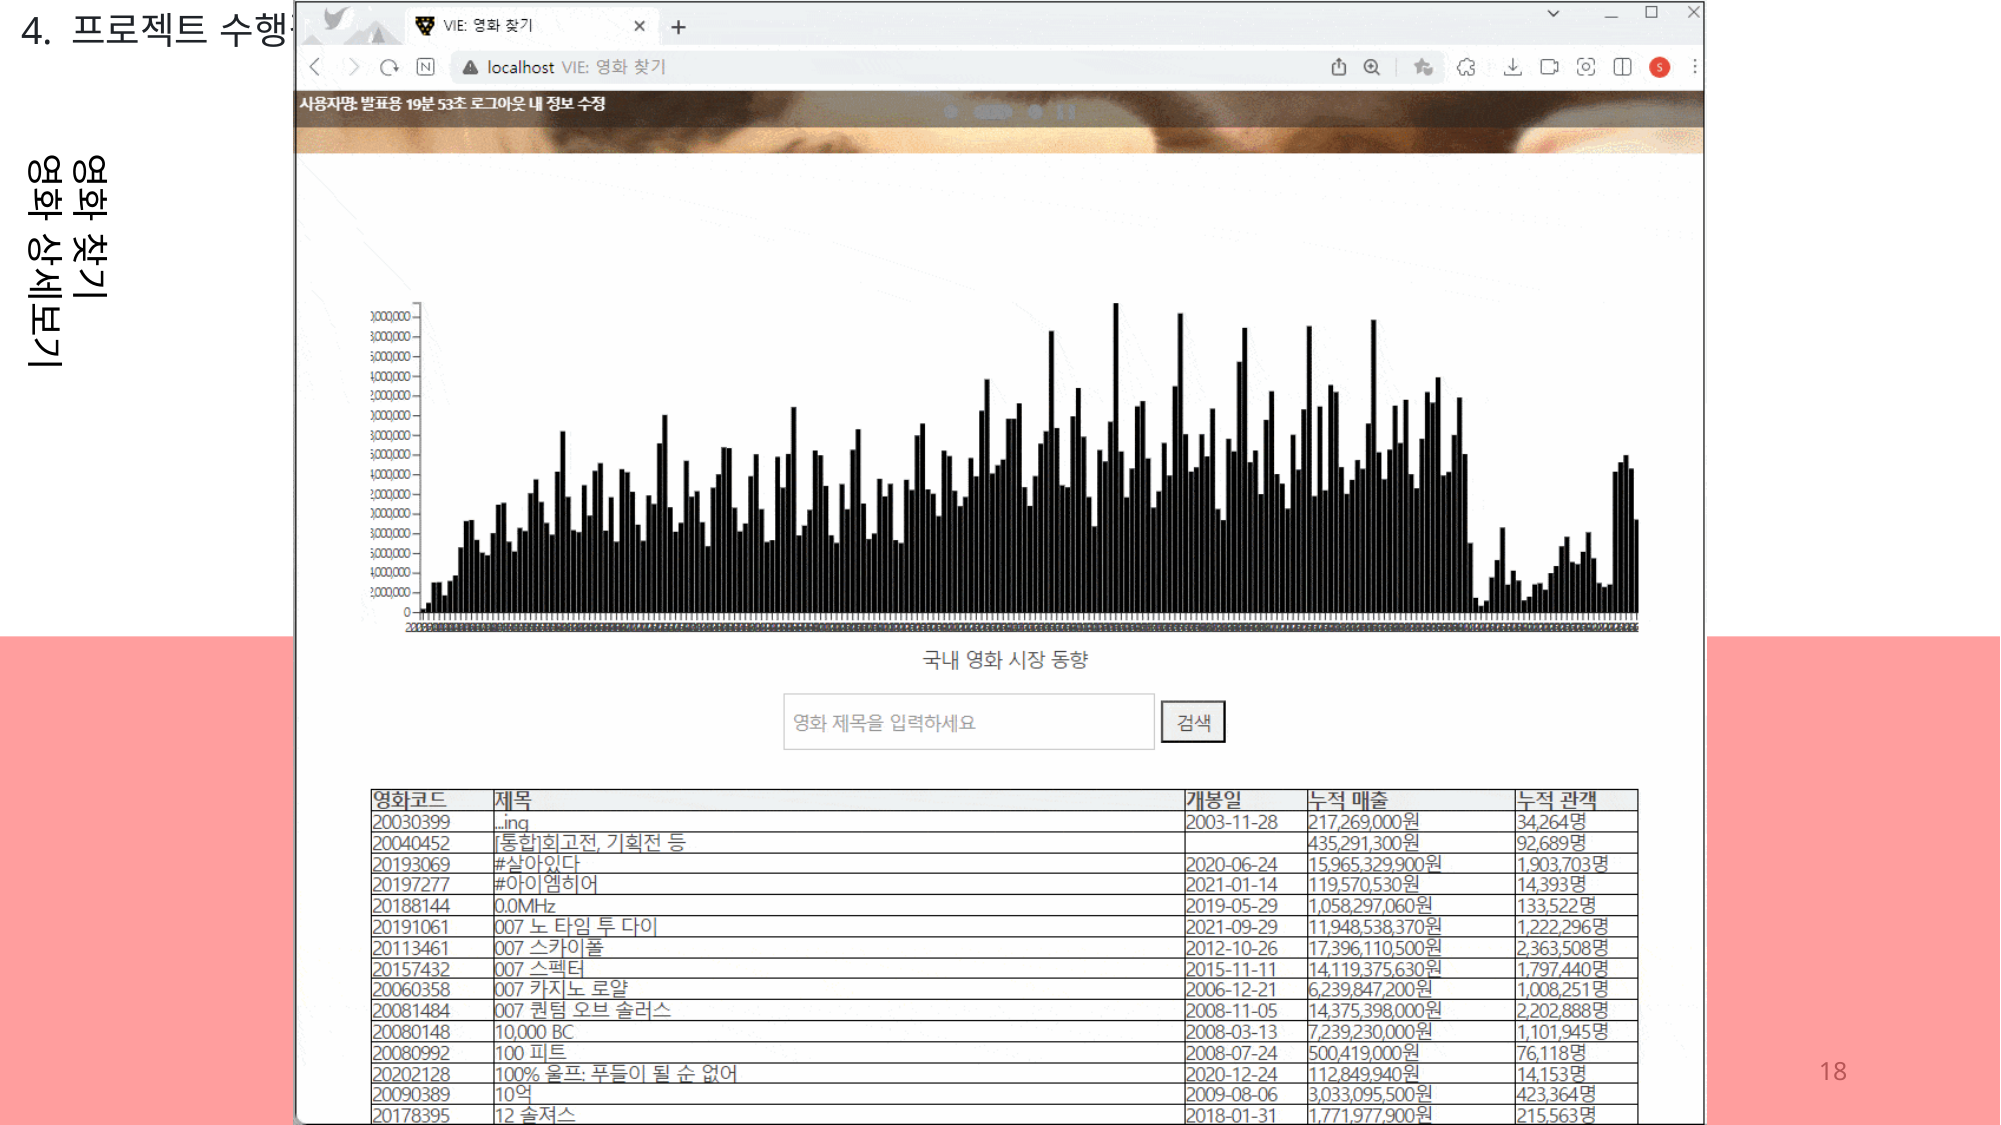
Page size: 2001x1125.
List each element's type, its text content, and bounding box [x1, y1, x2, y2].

slide_number 18 [1707, 1042, 1863, 1103]
text_box 영화 찾기 영화 상세보기 [0, 138, 122, 409]
picture [293, 0, 1707, 1125]
text_box [1707, 635, 2000, 1125]
text_box [0, 635, 293, 1125]
text_box 4. 프로젝트 수행결과 [6, 0, 293, 60]
